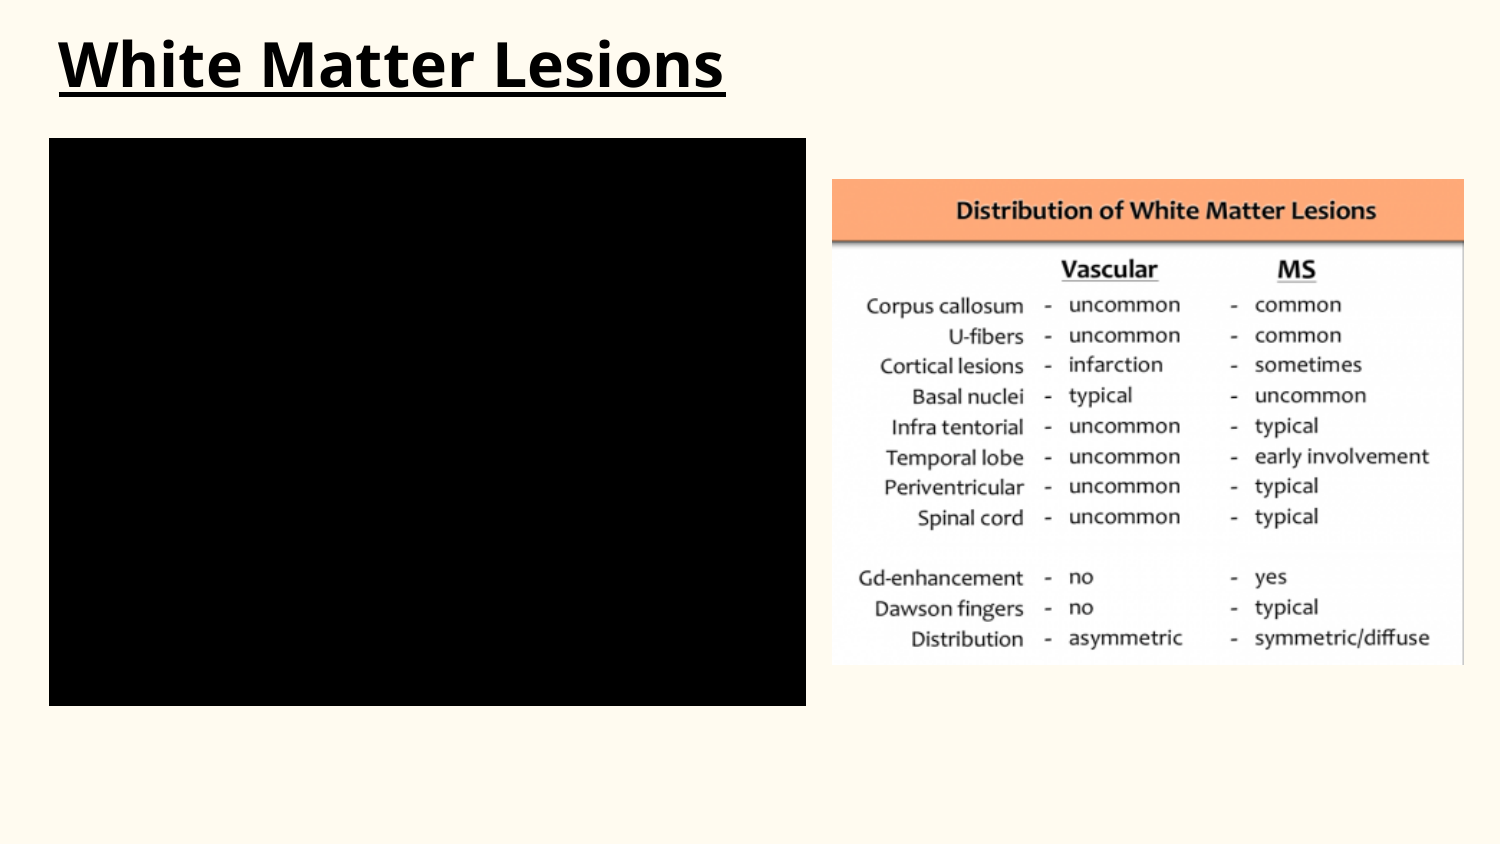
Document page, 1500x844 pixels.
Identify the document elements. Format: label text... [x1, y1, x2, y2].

title White Matter Lesions [43, 10, 1442, 111]
picture [49, 137, 807, 706]
picture [831, 179, 1464, 665]
